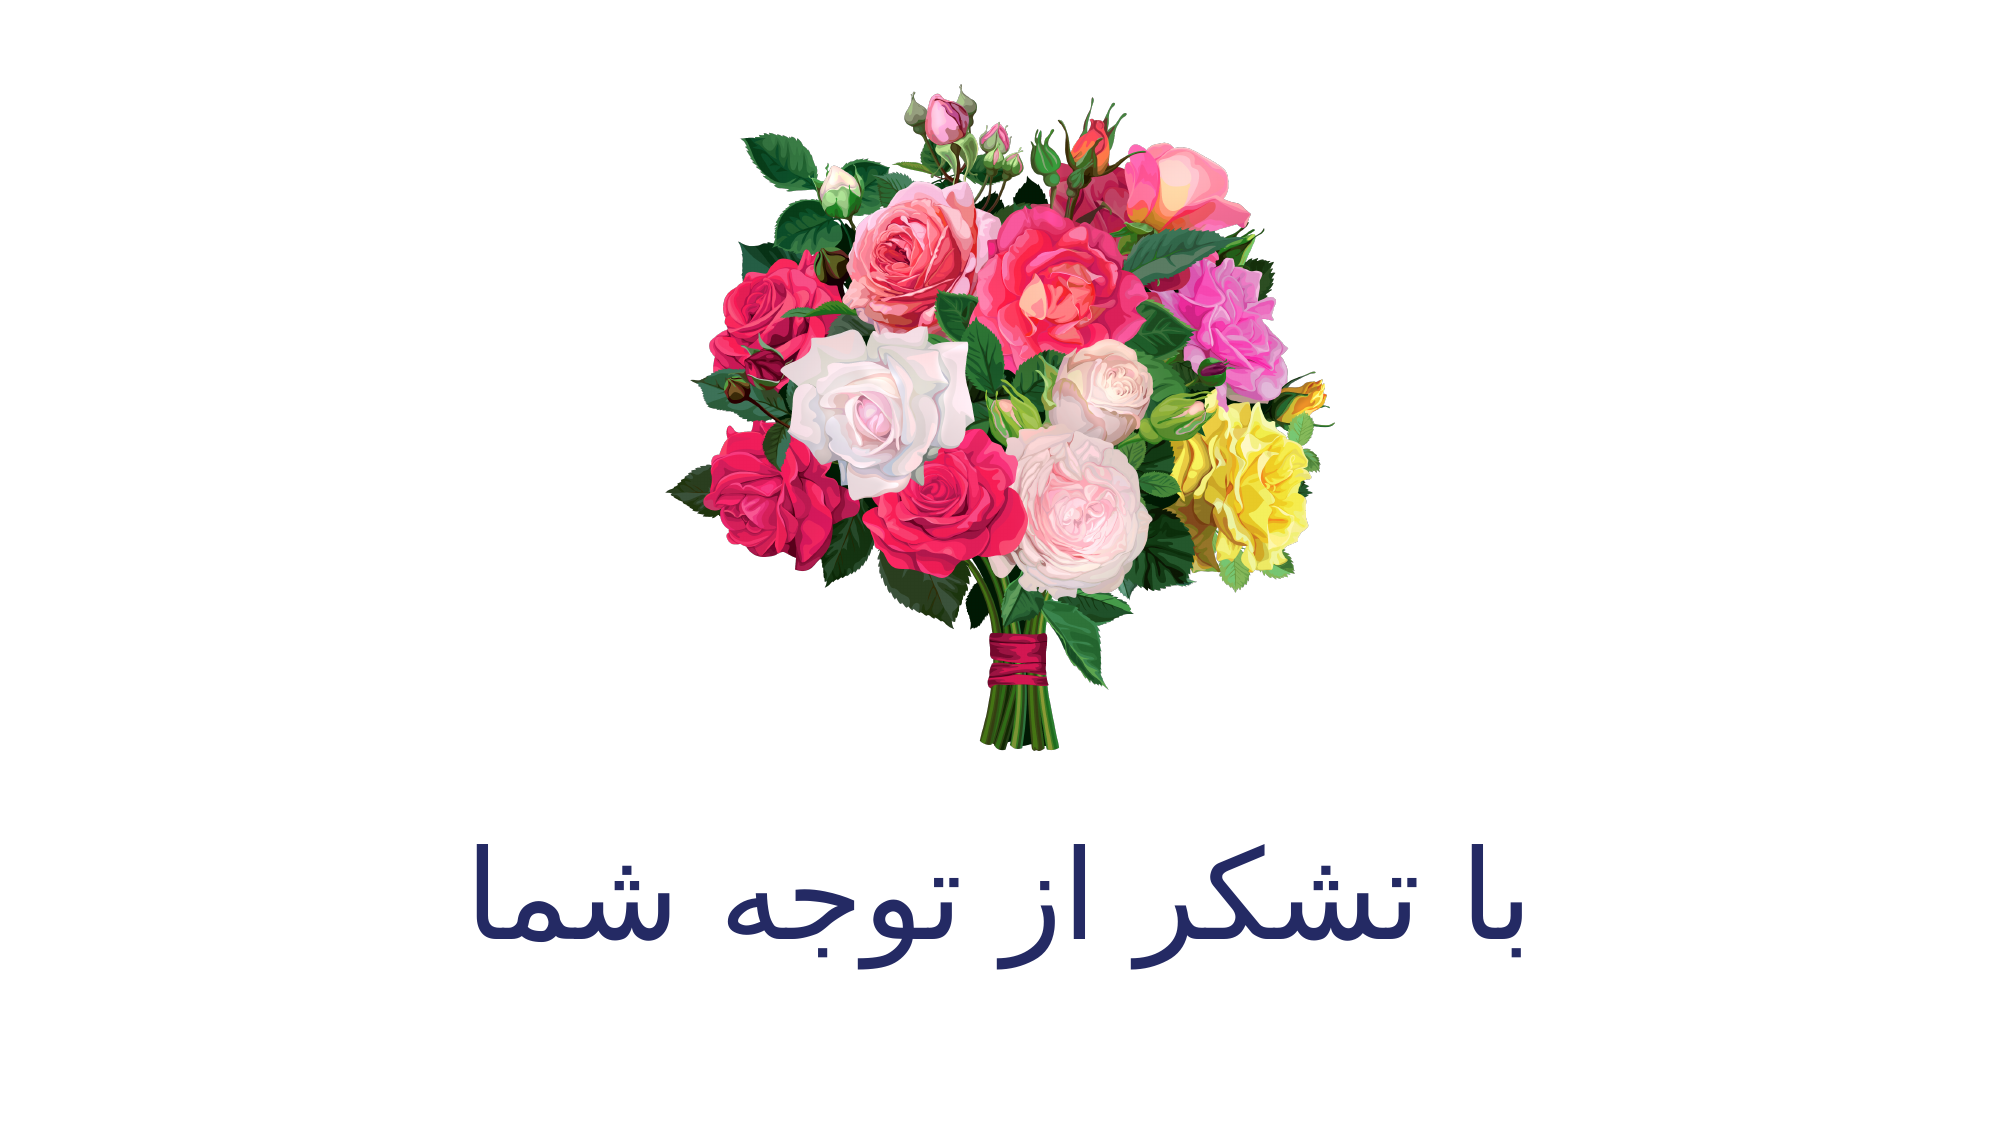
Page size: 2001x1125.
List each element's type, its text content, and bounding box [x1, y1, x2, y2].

picture [665, 84, 1335, 751]
title با تشکر از توجه شما [249, 184, 1750, 975]
